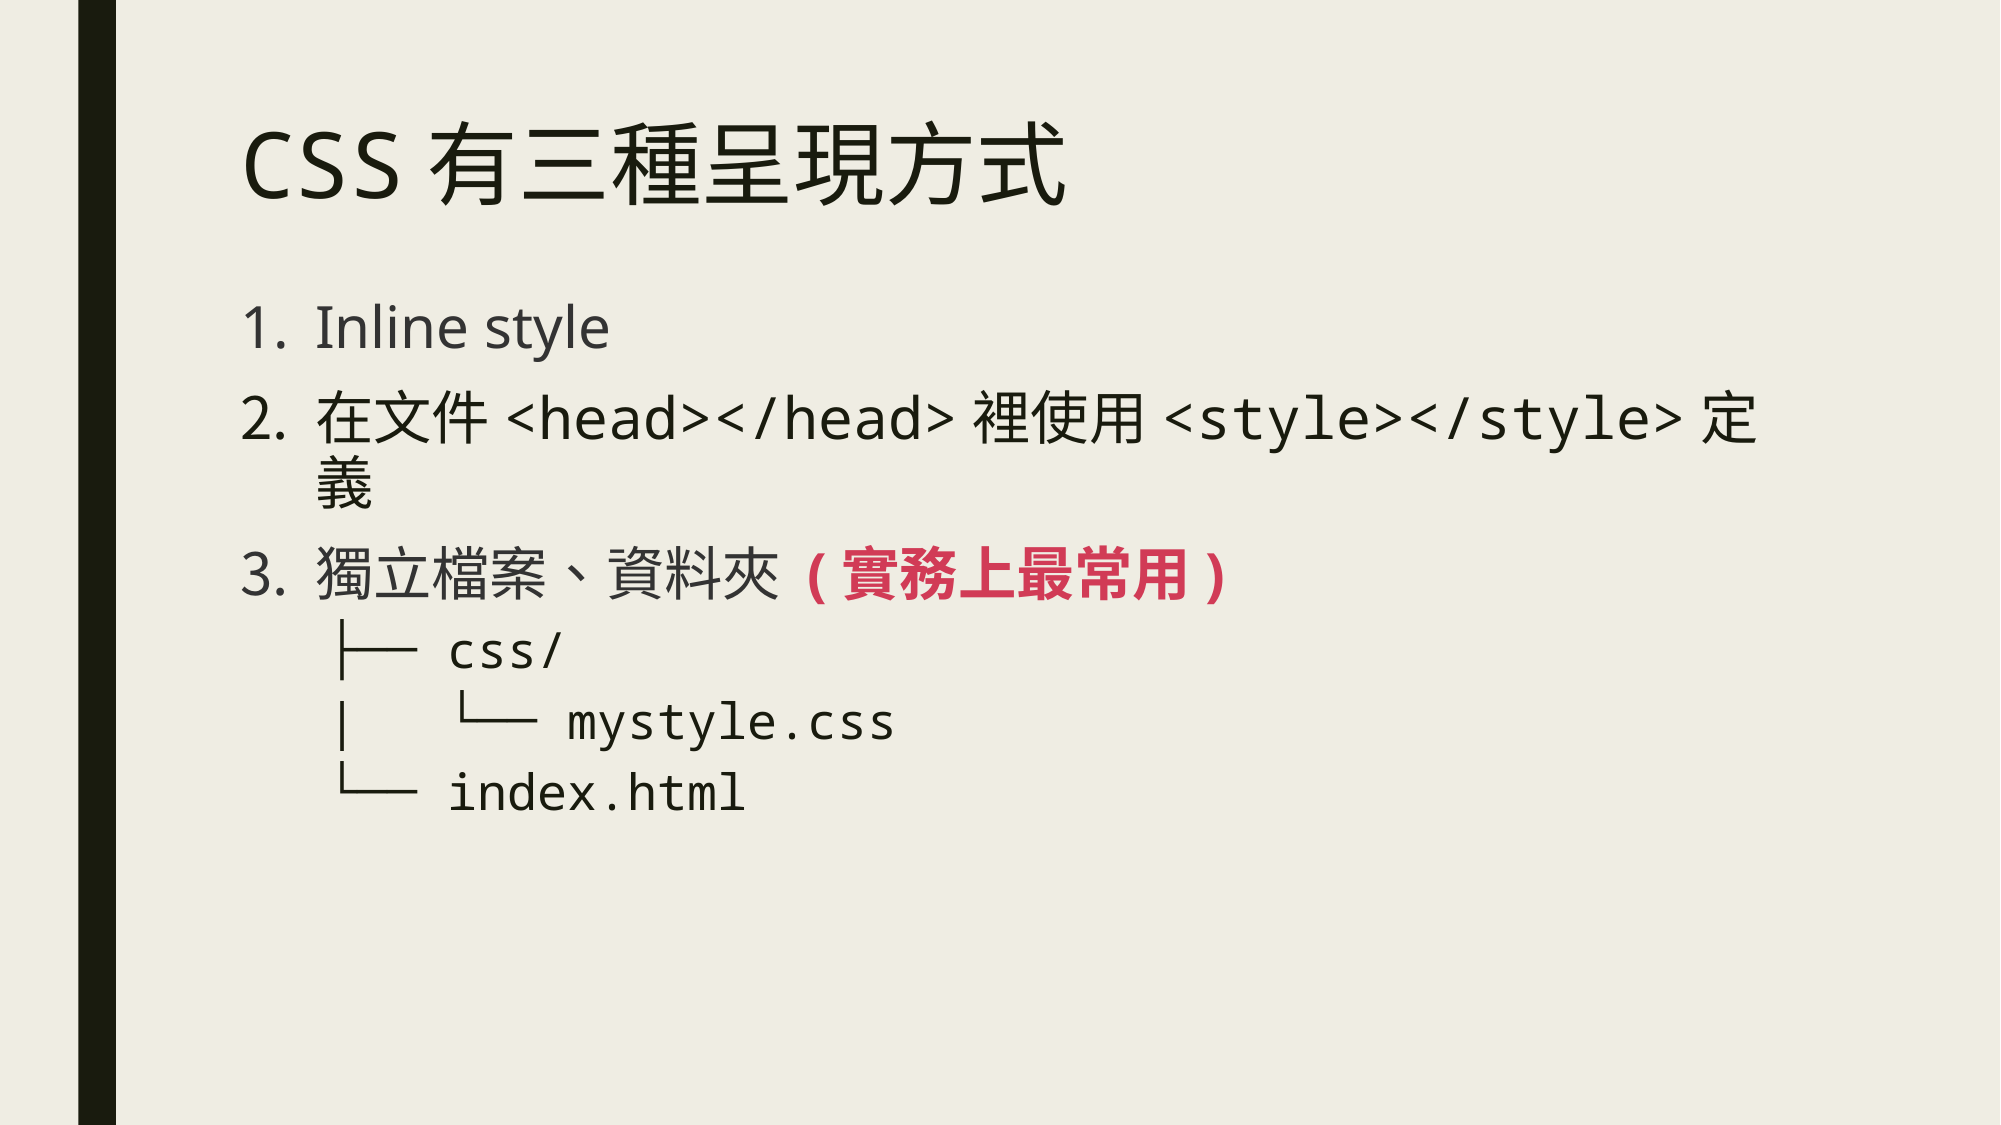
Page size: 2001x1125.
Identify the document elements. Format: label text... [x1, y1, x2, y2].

list Inline style 在文件<head></head>裡使用<style></style>定義 獨立檔案、資料夾 (實務上最常用) ├── css/ | └── mystyle.css └── index.html [225, 288, 1800, 876]
title CSS有三種呈現方式 [225, 112, 1800, 236]
